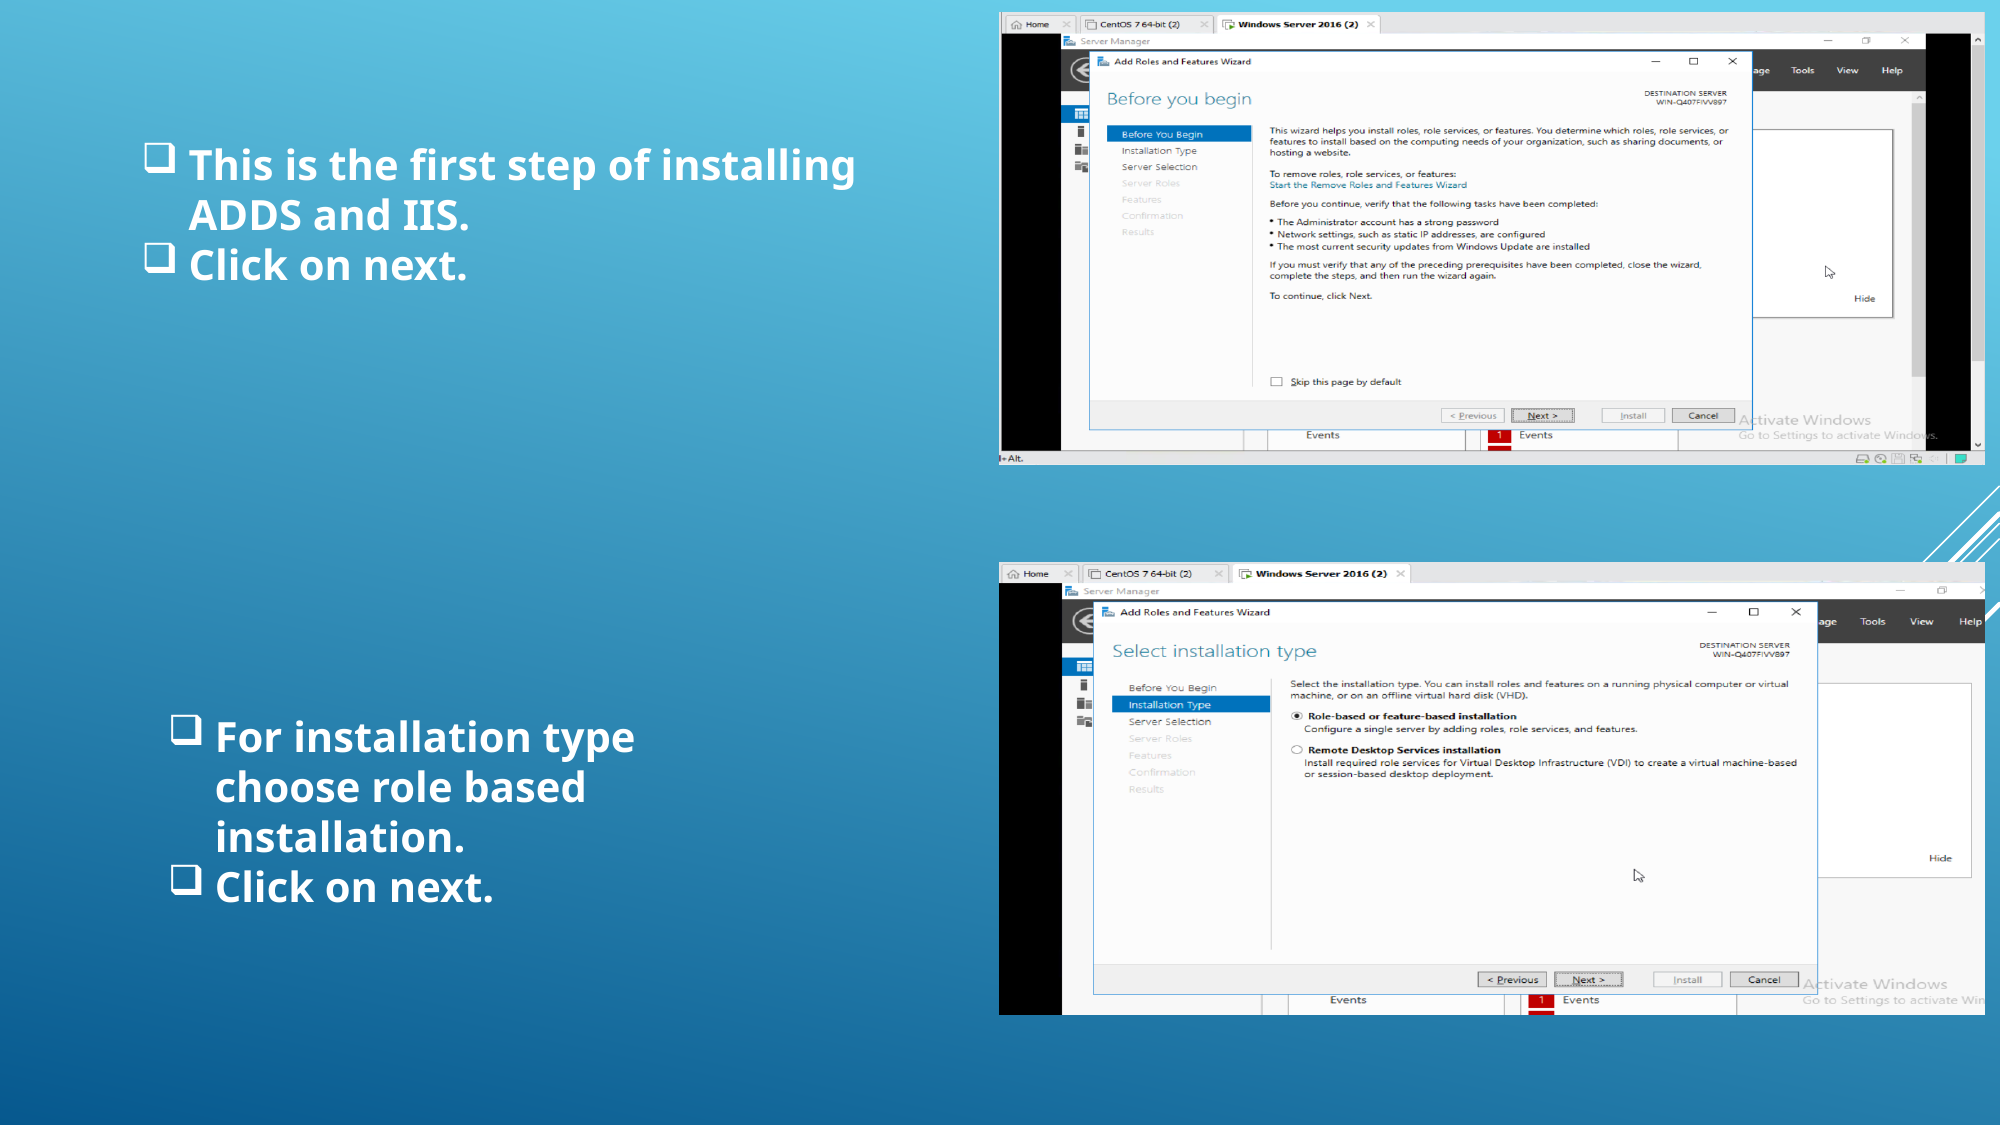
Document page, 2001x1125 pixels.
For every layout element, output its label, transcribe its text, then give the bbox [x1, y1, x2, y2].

picture [999, 562, 1985, 1015]
picture [999, 12, 1985, 465]
text_box This is the first step of installing ADDS and IIS. Click on next. [126, 131, 899, 297]
text_box For installation type choose role based installation. Click on next. [153, 703, 795, 919]
